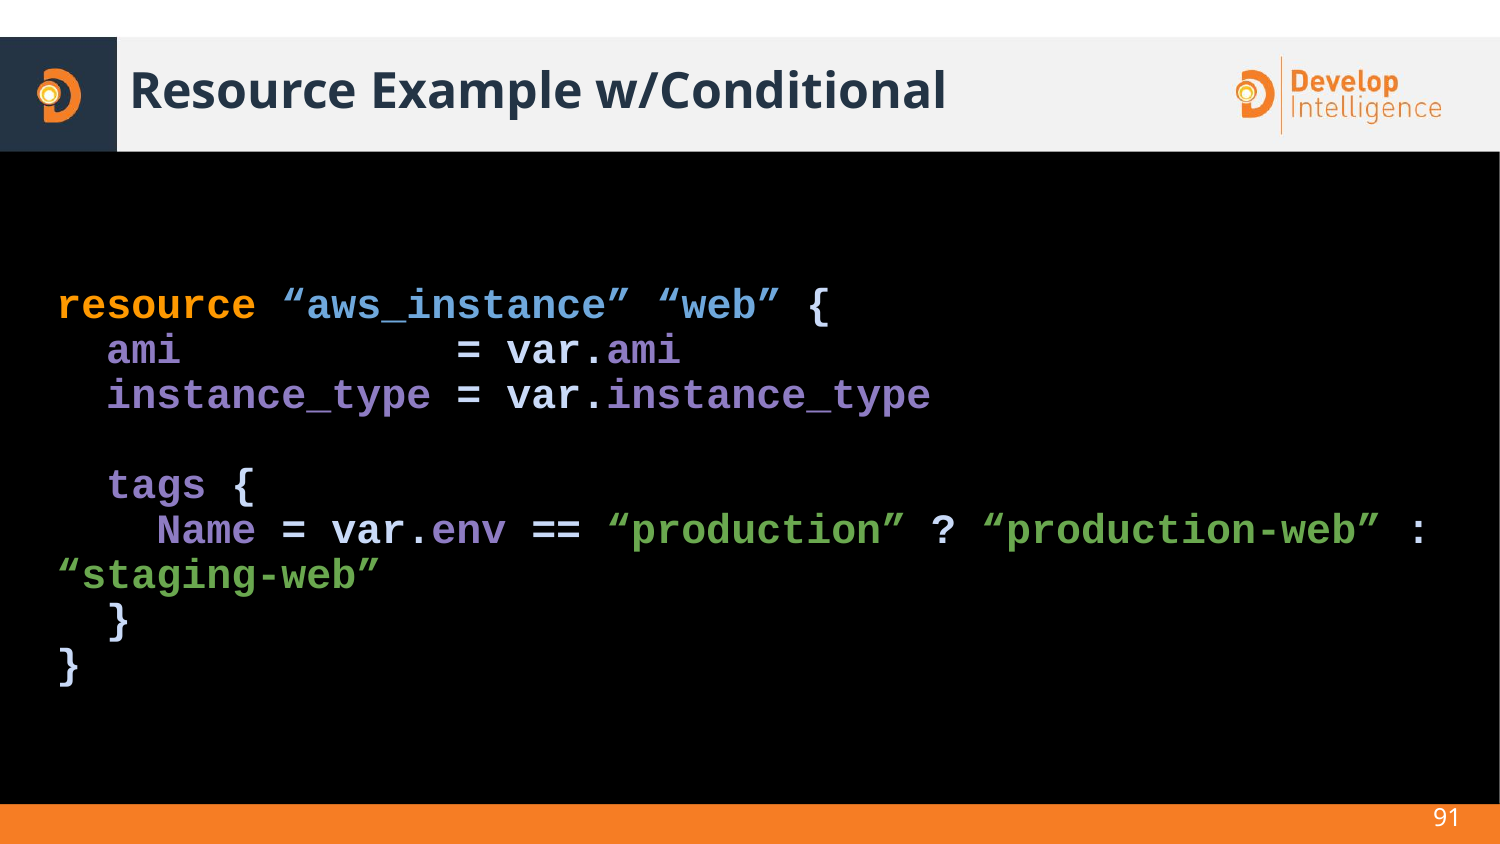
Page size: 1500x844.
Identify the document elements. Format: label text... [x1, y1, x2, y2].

title Resource Example w/Conditional [118, 36, 1500, 148]
list resource “aws_instance” “web” { ami = var.ami instance_type = var.instance_type tags { Name = var.env == “production” ? “production-web” : “staging-web” } } [0, 151, 1500, 805]
picture [0, 805, 1500, 844]
picture [0, 0, 1500, 151]
slide_number <number> [1396, 805, 1499, 837]
